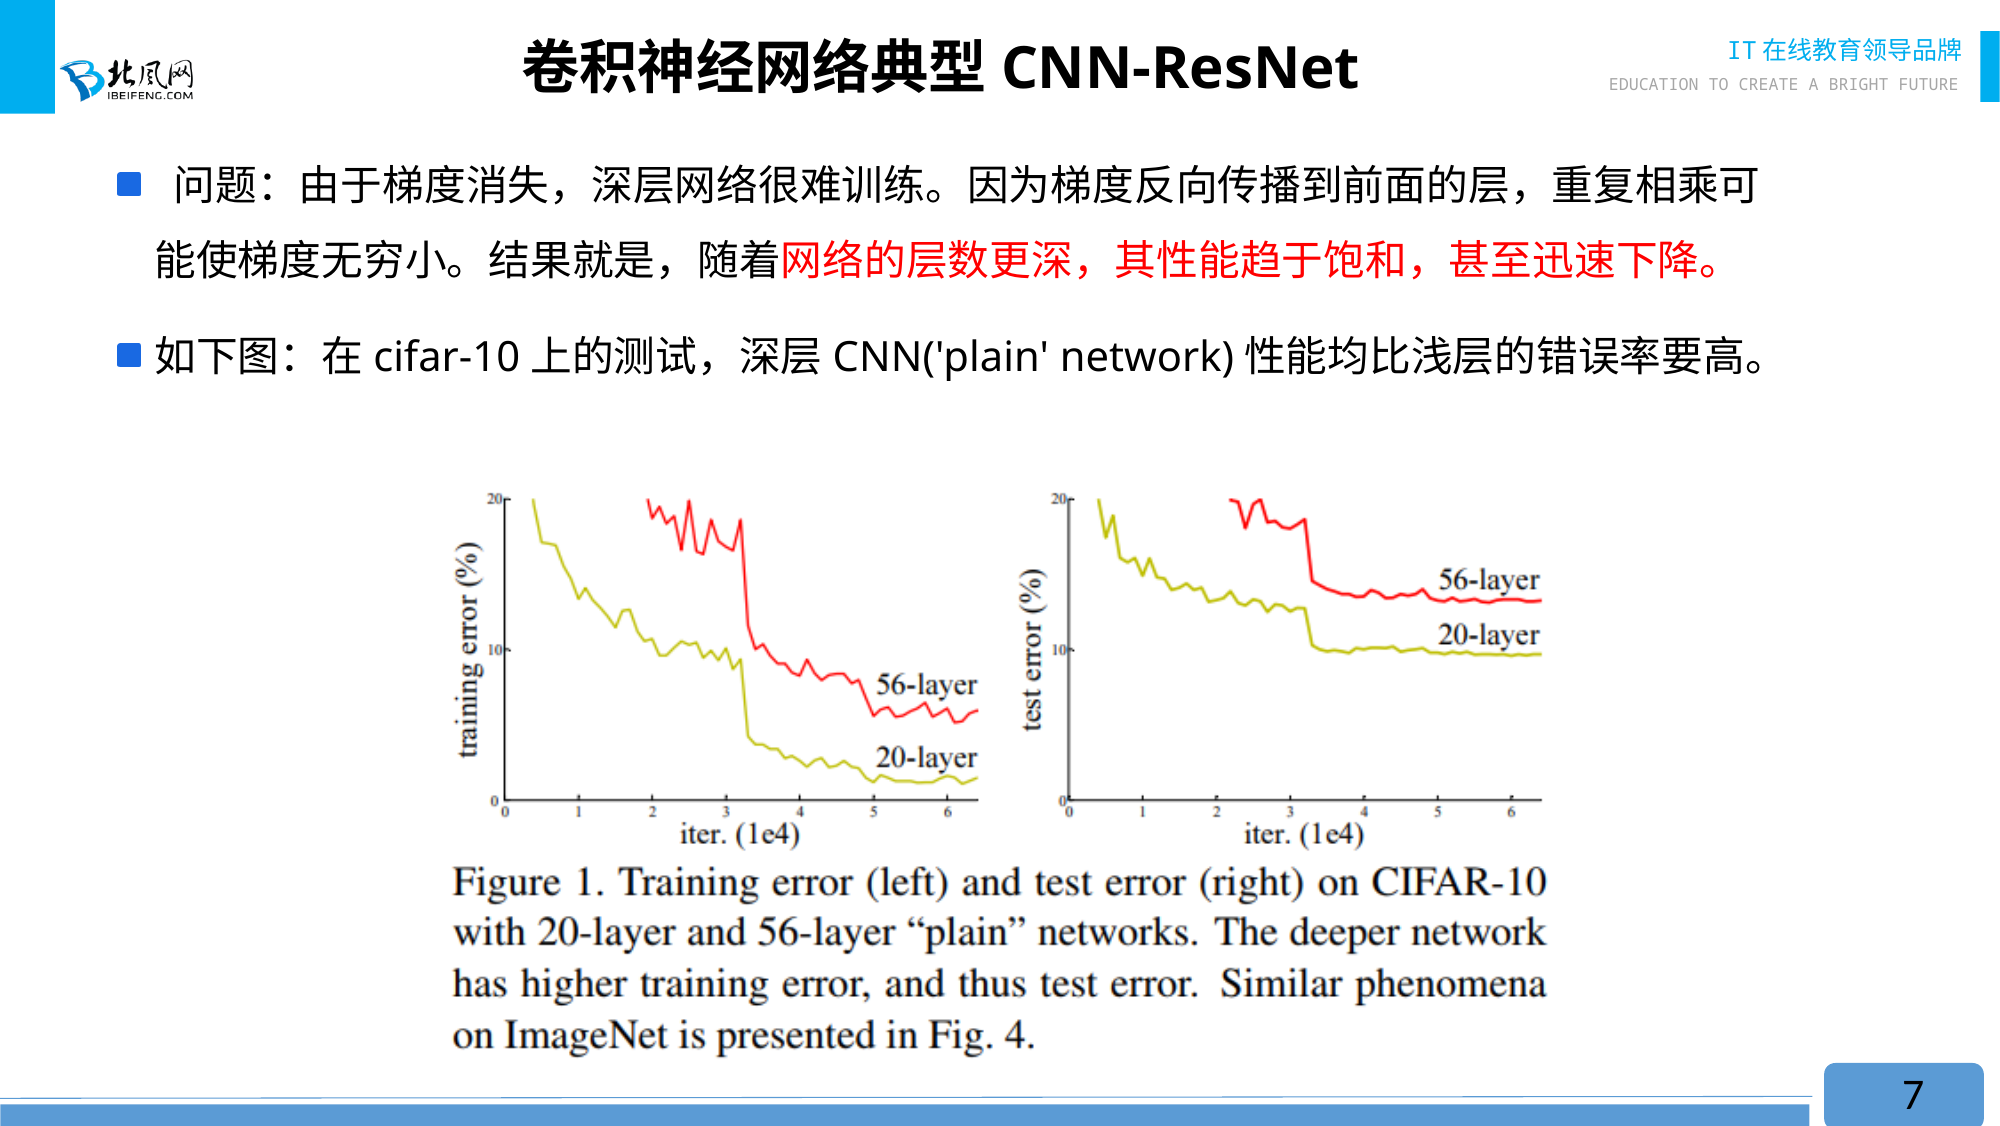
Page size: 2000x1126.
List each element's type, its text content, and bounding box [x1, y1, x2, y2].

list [424, 458, 1576, 1068]
picture [117, 172, 141, 196]
title 卷积神经网络典型CNN-ResNet [265, 7, 1616, 126]
text_box 问题：由于梯度消失，深层网络很难训练。因为梯度反向传播到前面的层，重复相乘可能使梯度无穷小。结果就是，随着网络的层数更深，其性能趋于饱和，甚至迅速下降。 如下图：在cifar-10上的测试，深层CNN('plain' network)性能均比浅层的错误率要高。 [102, 126, 1780, 422]
picture [117, 343, 141, 367]
picture [56, 54, 198, 103]
